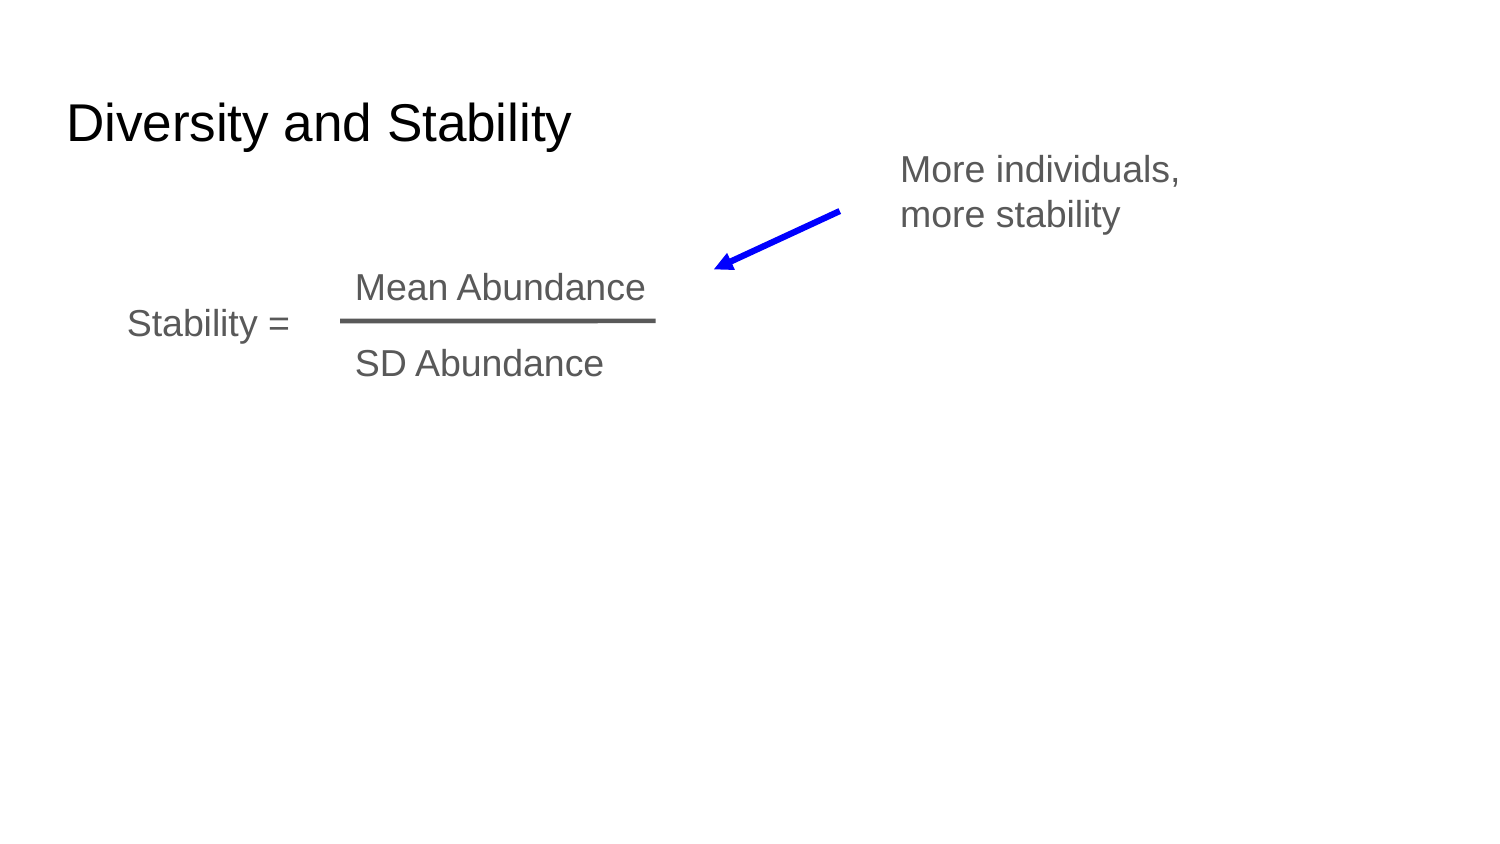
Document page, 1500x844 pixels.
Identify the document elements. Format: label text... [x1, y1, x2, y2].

text_box More individuals, more stability [885, 130, 1286, 249]
text_box Mean Abundance [340, 248, 669, 324]
text_box Stability = [111, 283, 341, 359]
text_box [713, 210, 840, 270]
title Diversity and Stability [51, 72, 1449, 167]
text_box SD Abundance [340, 324, 669, 400]
